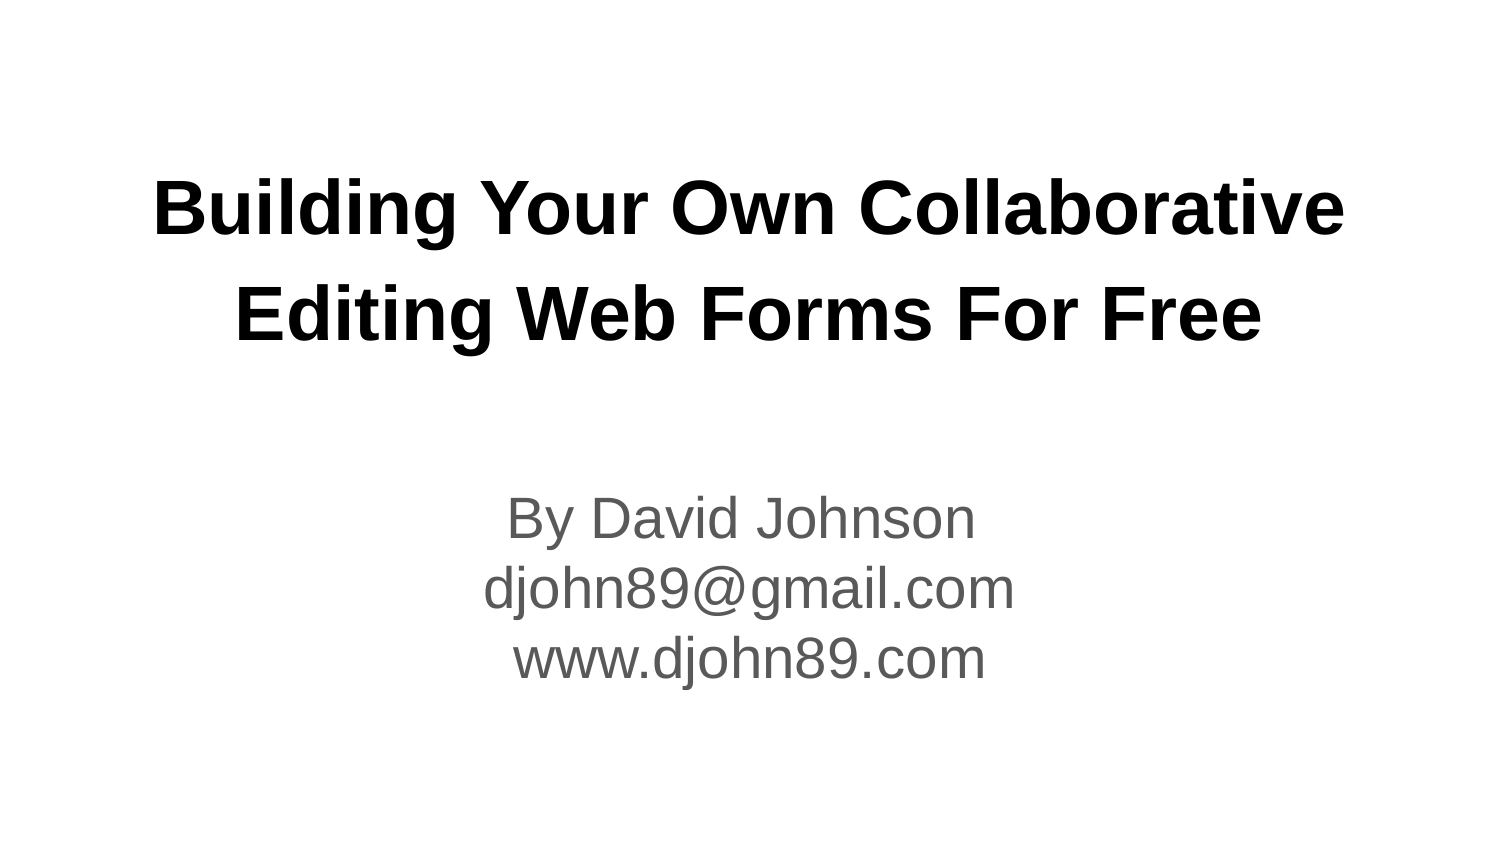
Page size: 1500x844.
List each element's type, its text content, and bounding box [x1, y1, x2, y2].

title Building Your Own Collaborative Editing Web Forms For Free [51, 111, 1449, 372]
subtitle By David Johnson djohn89@gmail.com www.djohn89.com [51, 464, 1449, 717]
